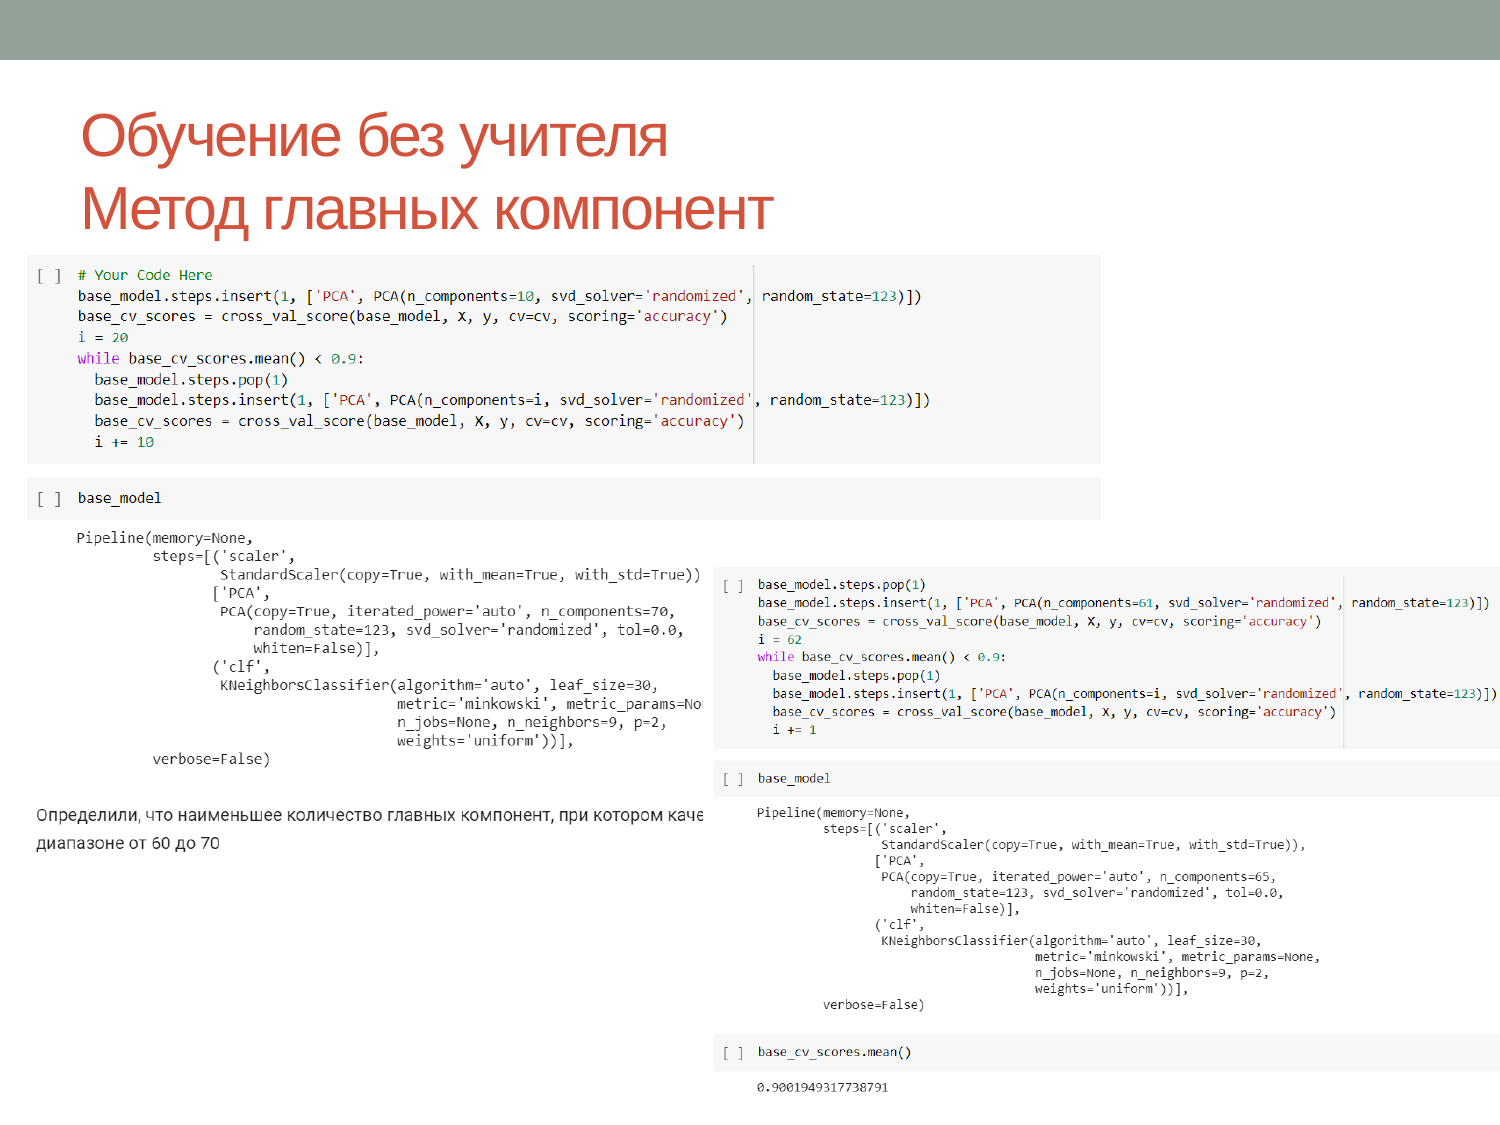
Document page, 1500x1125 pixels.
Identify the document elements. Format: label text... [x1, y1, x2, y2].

title Обучение без учителя Метод главных компонент [64, 87, 1425, 250]
picture [17, 255, 1500, 1104]
